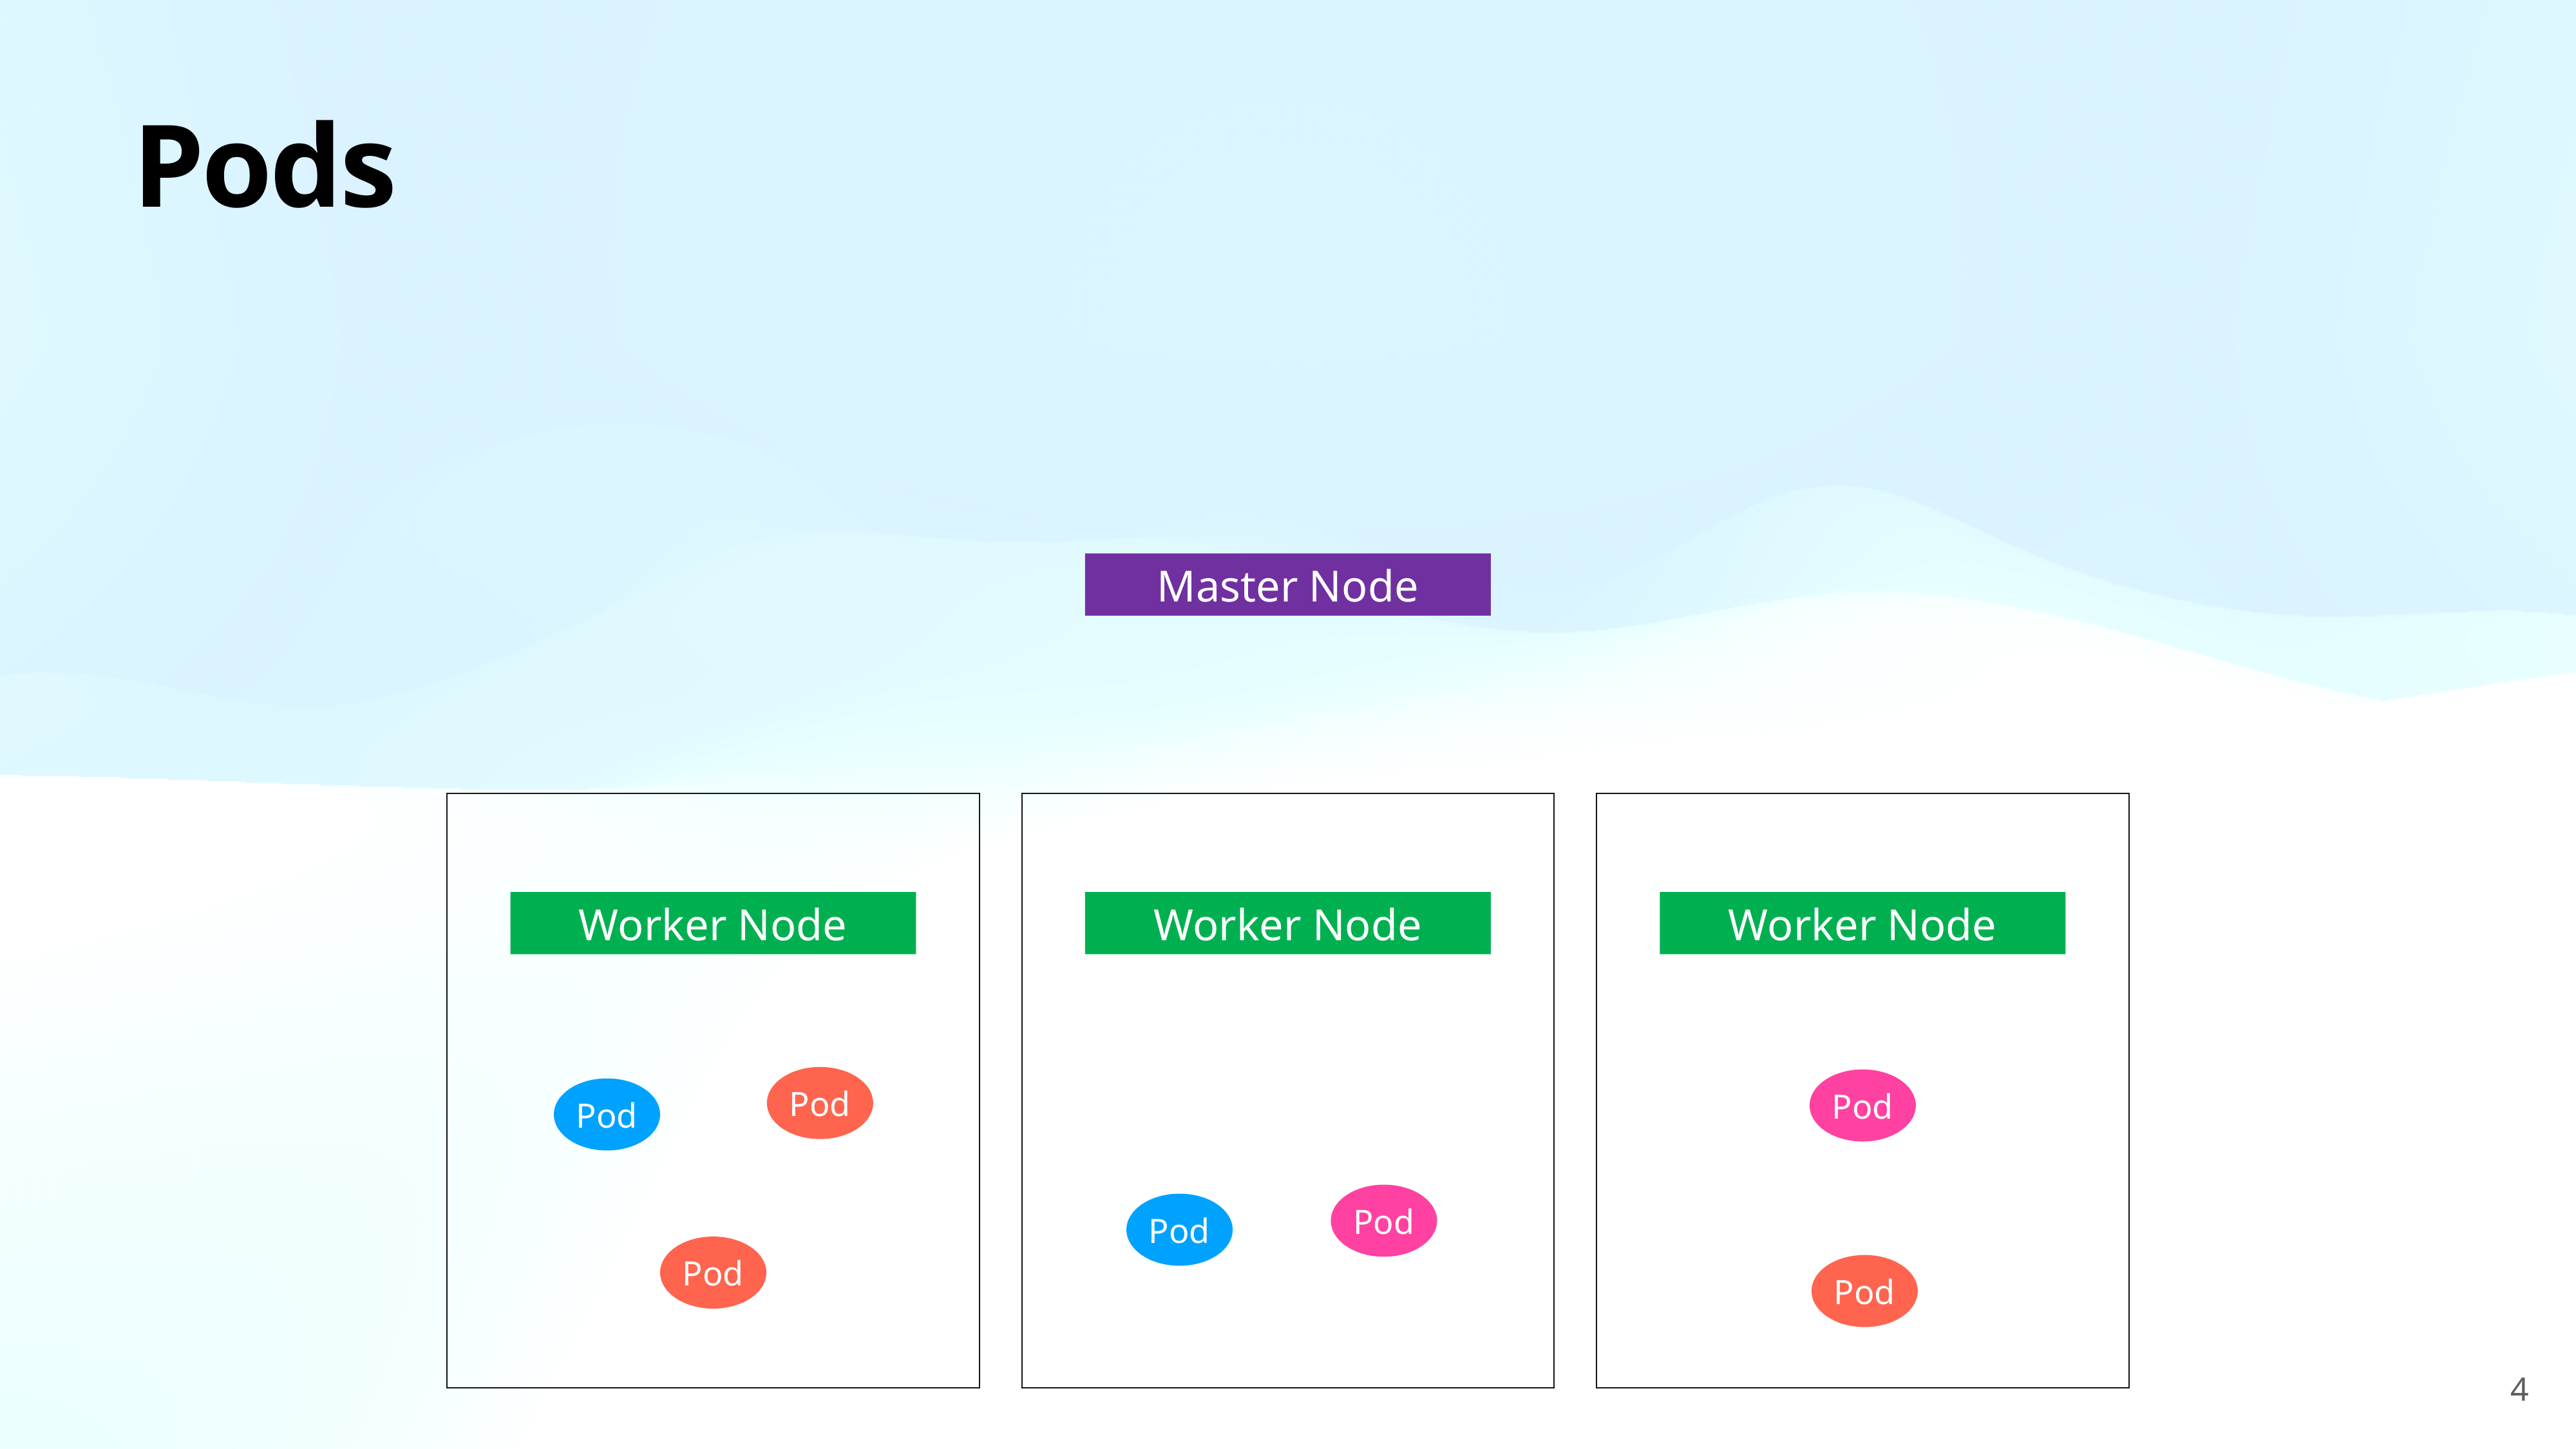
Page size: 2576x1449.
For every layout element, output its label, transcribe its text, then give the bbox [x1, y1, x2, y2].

text_box [1021, 793, 1555, 1388]
text_box Pod [1126, 1193, 1233, 1266]
text_box Master Node [1084, 553, 1491, 616]
text_box Pod [1809, 1069, 1916, 1142]
title Pods [127, 113, 2449, 266]
text_box [447, 793, 980, 1388]
picture [0, 0, 2576, 1449]
text_box Pod [766, 1066, 873, 1139]
text_box Pod [1331, 1184, 1437, 1257]
text_box Pod [554, 1078, 661, 1151]
text_box Pod [660, 1236, 767, 1309]
text_box Pod [1811, 1255, 1918, 1327]
text_box 4 [2505, 1363, 2535, 1413]
text_box [1596, 793, 2129, 1388]
